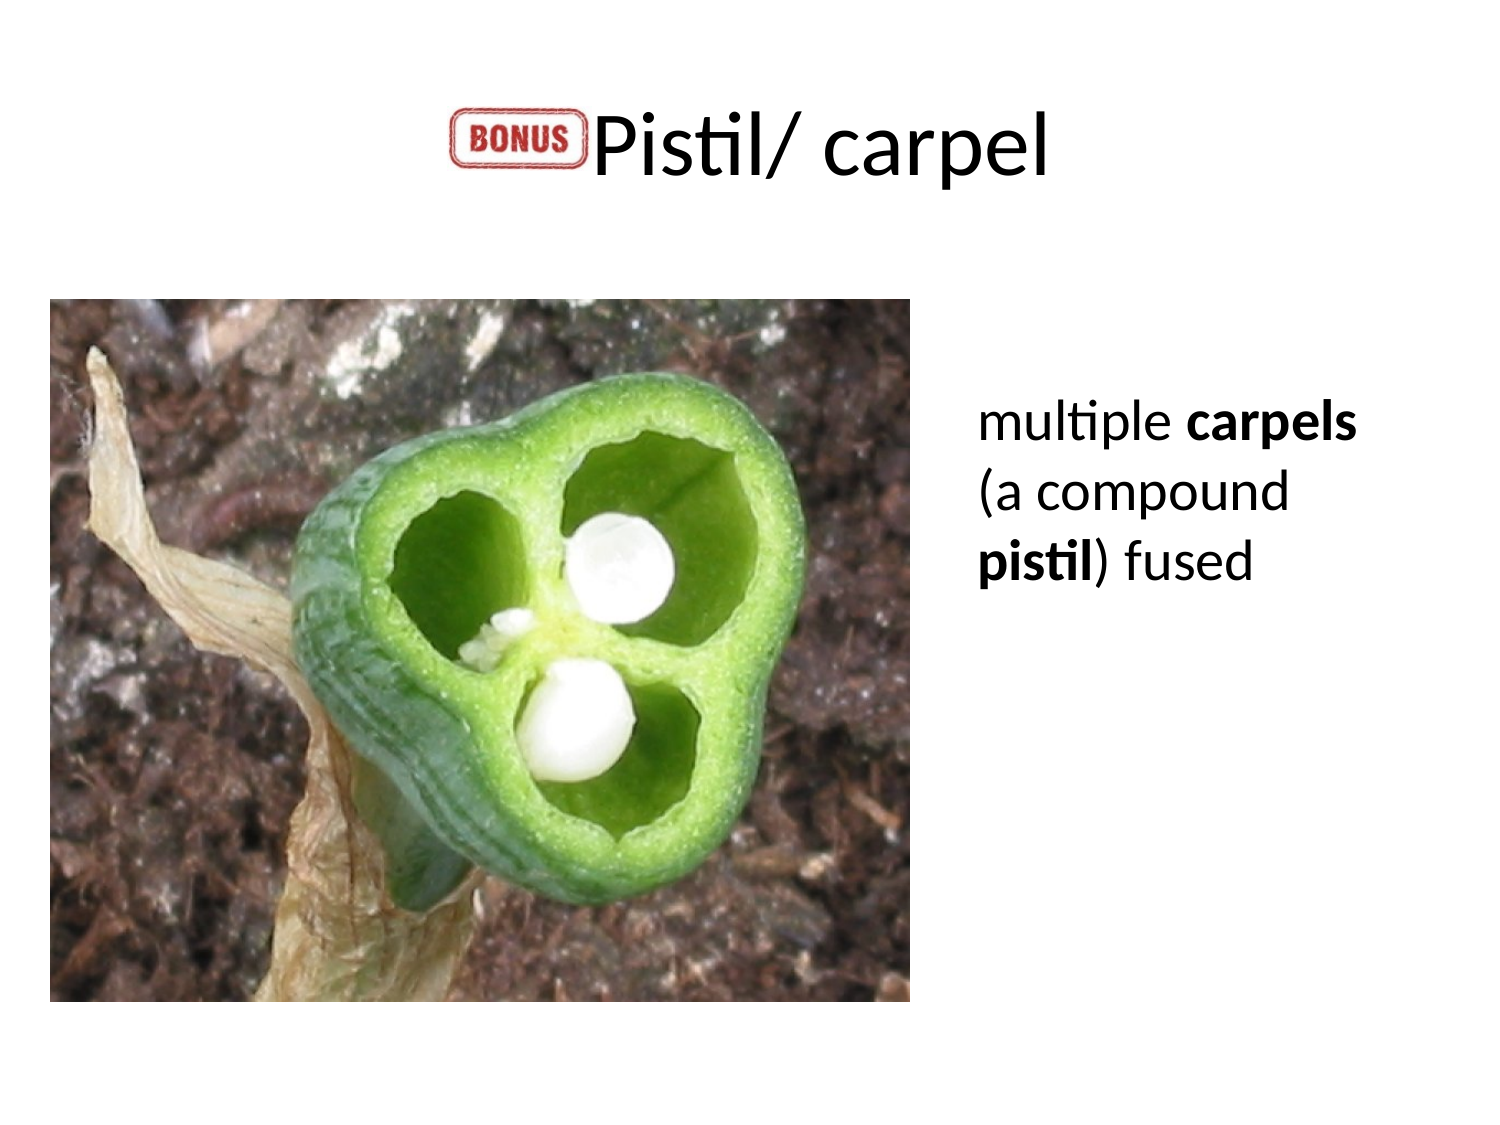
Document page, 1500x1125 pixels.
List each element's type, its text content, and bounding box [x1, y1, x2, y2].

picture [447, 106, 592, 171]
picture [49, 299, 910, 1003]
text_box multiple carpels (a compound pistil) fused [962, 375, 1426, 600]
title Pistil/ carpel [75, 45, 1425, 233]
